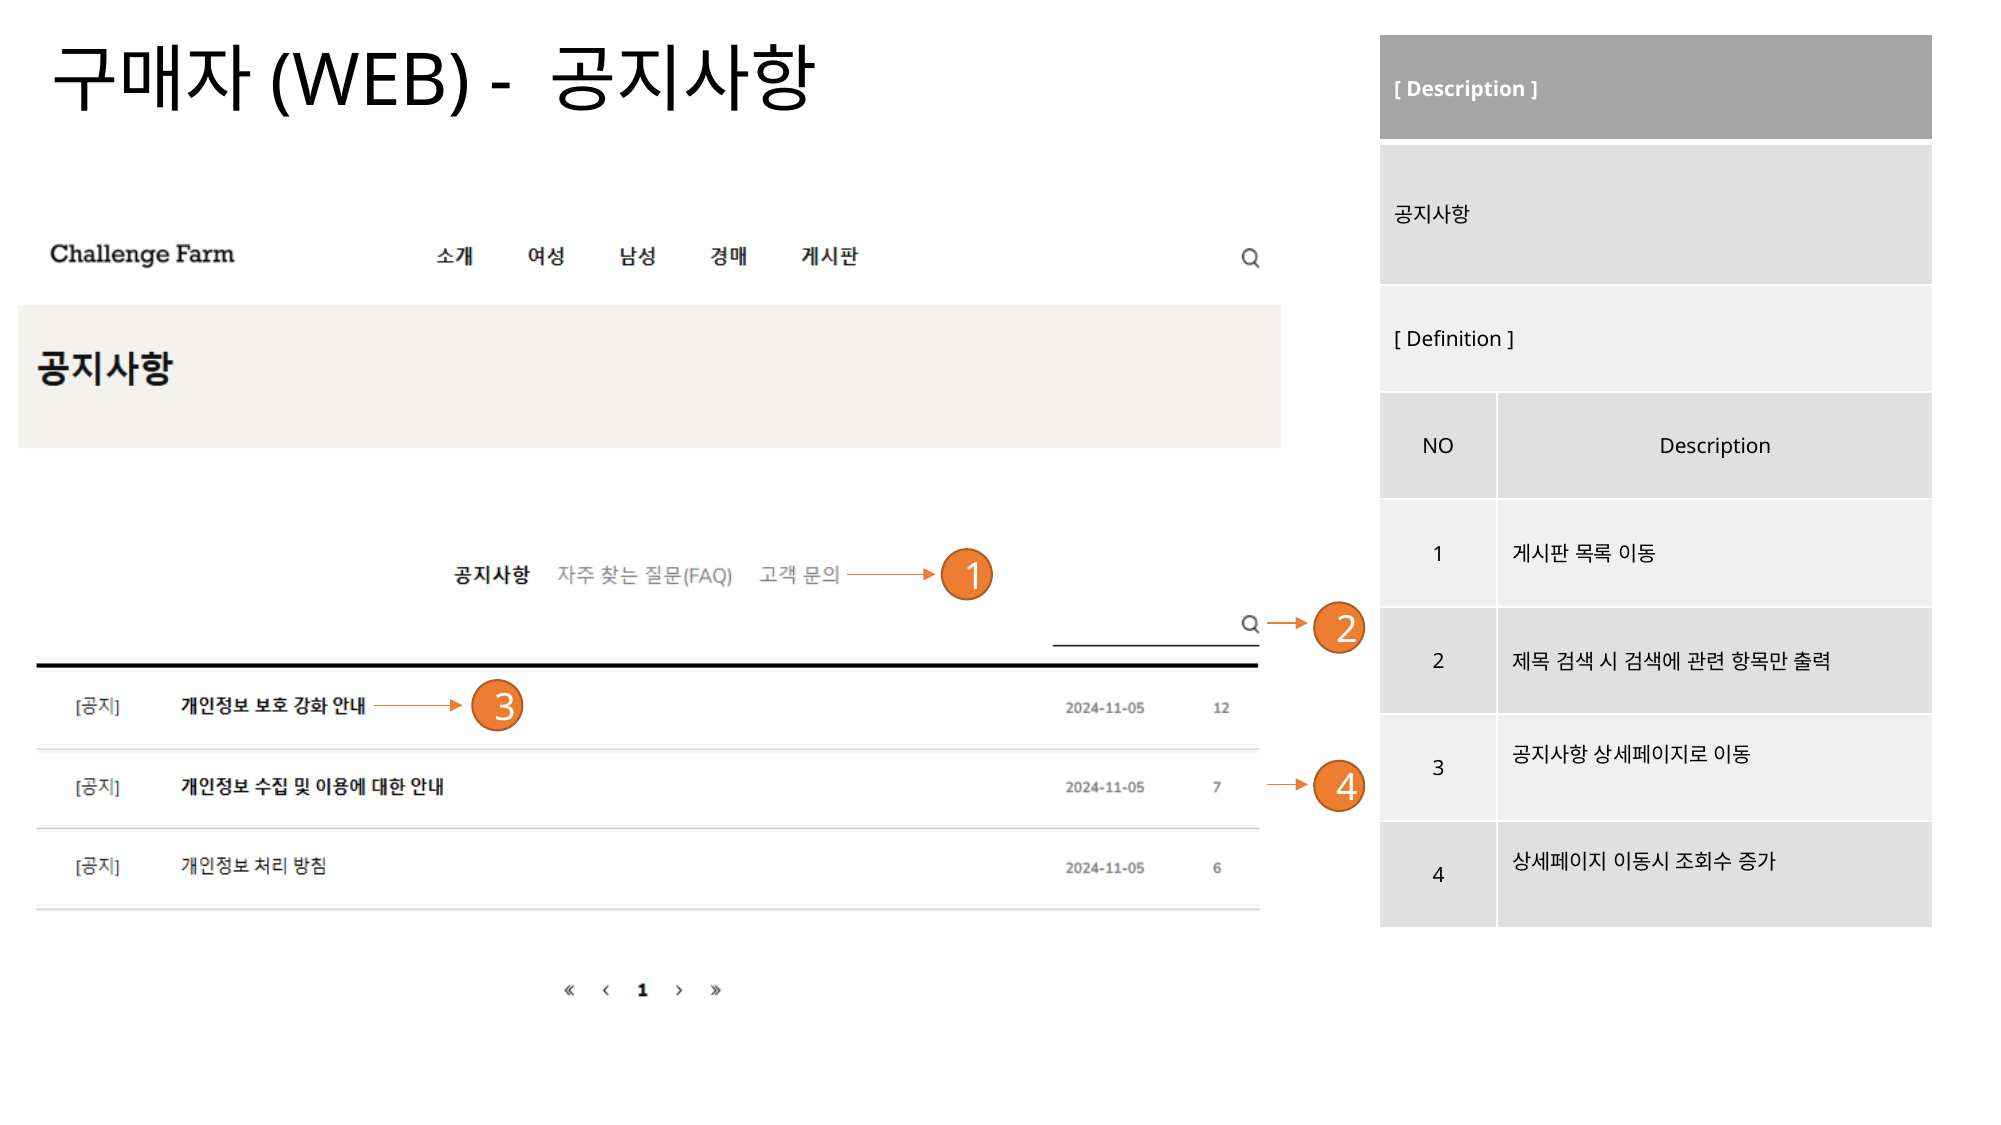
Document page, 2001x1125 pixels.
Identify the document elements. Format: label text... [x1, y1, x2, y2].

table_cell 1 [1380, 500, 1496, 606]
table_cell 4 [1380, 822, 1496, 927]
table_cell Description [1498, 393, 1932, 498]
table_cell 게시판 목록 이동 [1498, 500, 1932, 606]
table_cell NO [1380, 393, 1496, 498]
table_cell 공지사항 [1380, 145, 1932, 284]
table_cell 상세페이지 이동시 조회수 증가 [1498, 822, 1932, 927]
text_box 4 [1313, 759, 1366, 812]
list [18, 216, 1281, 1039]
table_cell 2 [1380, 608, 1496, 713]
text_box 2 [1313, 601, 1366, 654]
title 구매자(WEB) - 공지사항 [36, 34, 1378, 129]
table_cell [ Definition ] [1380, 286, 1932, 391]
table_cell 3 [1380, 715, 1496, 820]
table_cell 공지사항 상세페이지로 이동 [1498, 715, 1932, 820]
table_cell 제목 검색 시 검색에 관련 항목만 출력 [1498, 608, 1932, 713]
table_header [ Description ] [1380, 35, 1932, 139]
